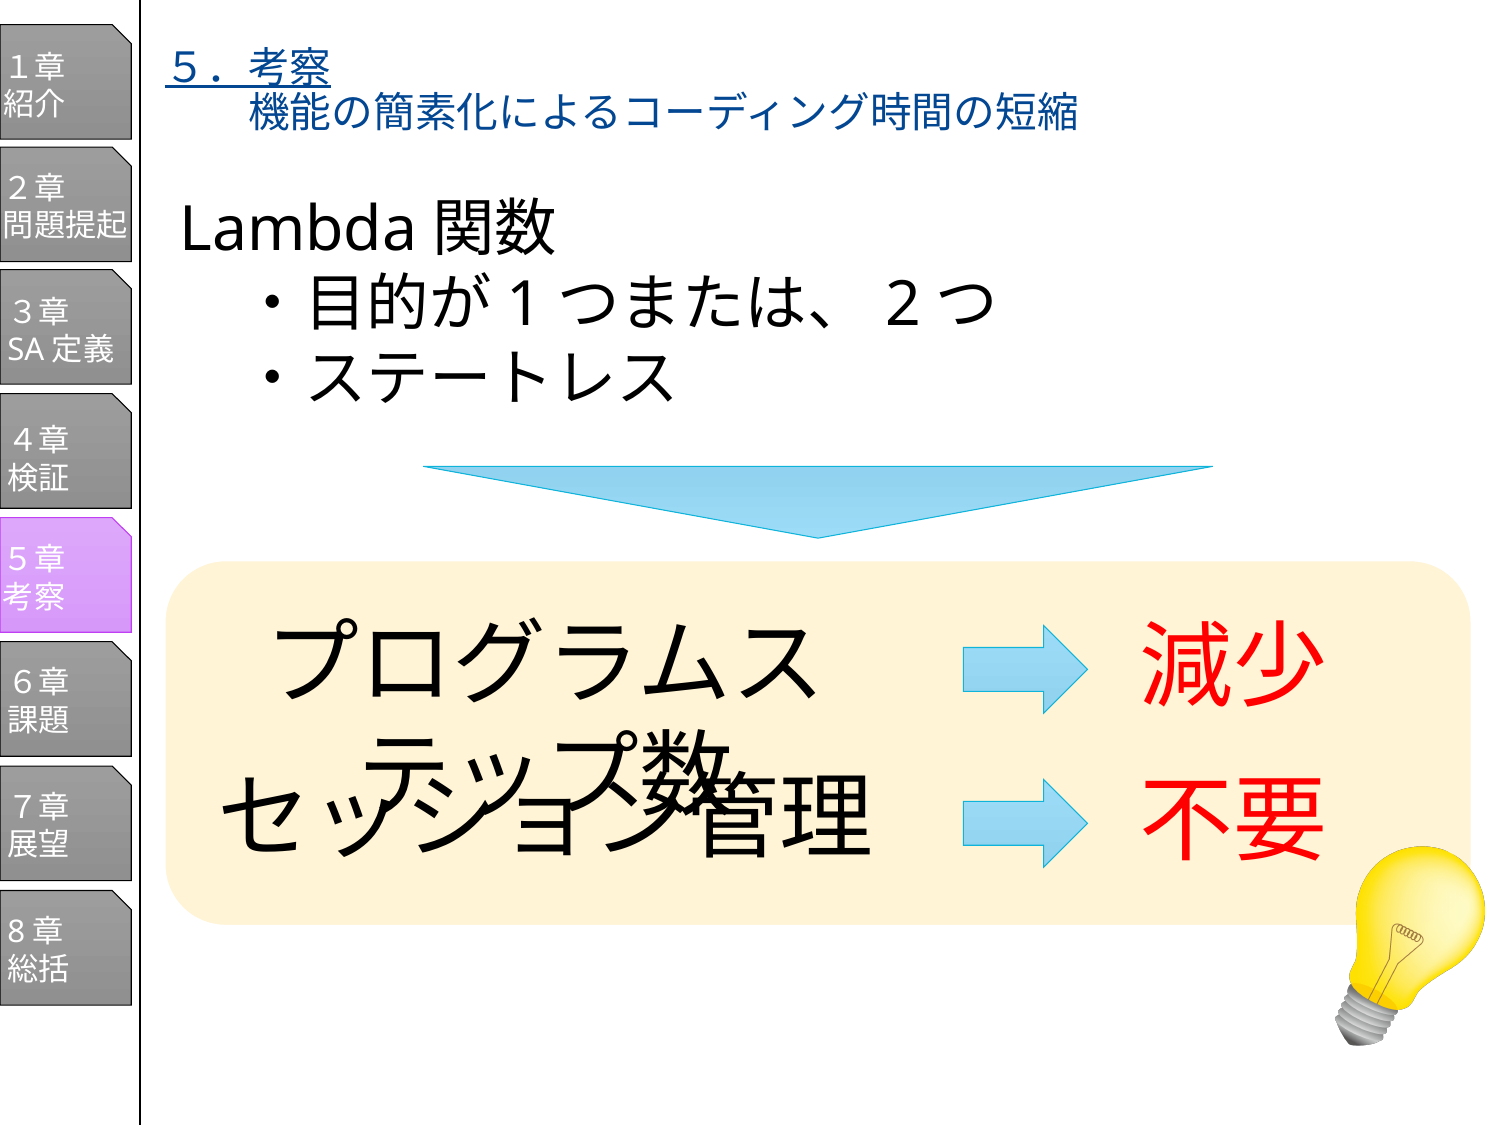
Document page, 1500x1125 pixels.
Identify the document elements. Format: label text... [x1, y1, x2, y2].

text_box ５．考察 機能の簡素化によるコーディング時間の短縮 [164, 38, 1412, 149]
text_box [0, 24, 155, 1006]
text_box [164, 560, 1472, 926]
text_box [423, 465, 1213, 539]
picture [1294, 840, 1500, 1074]
text_box Lambda関数 ・目的が1つまたは、2つ ・ステートレス [164, 180, 1473, 412]
